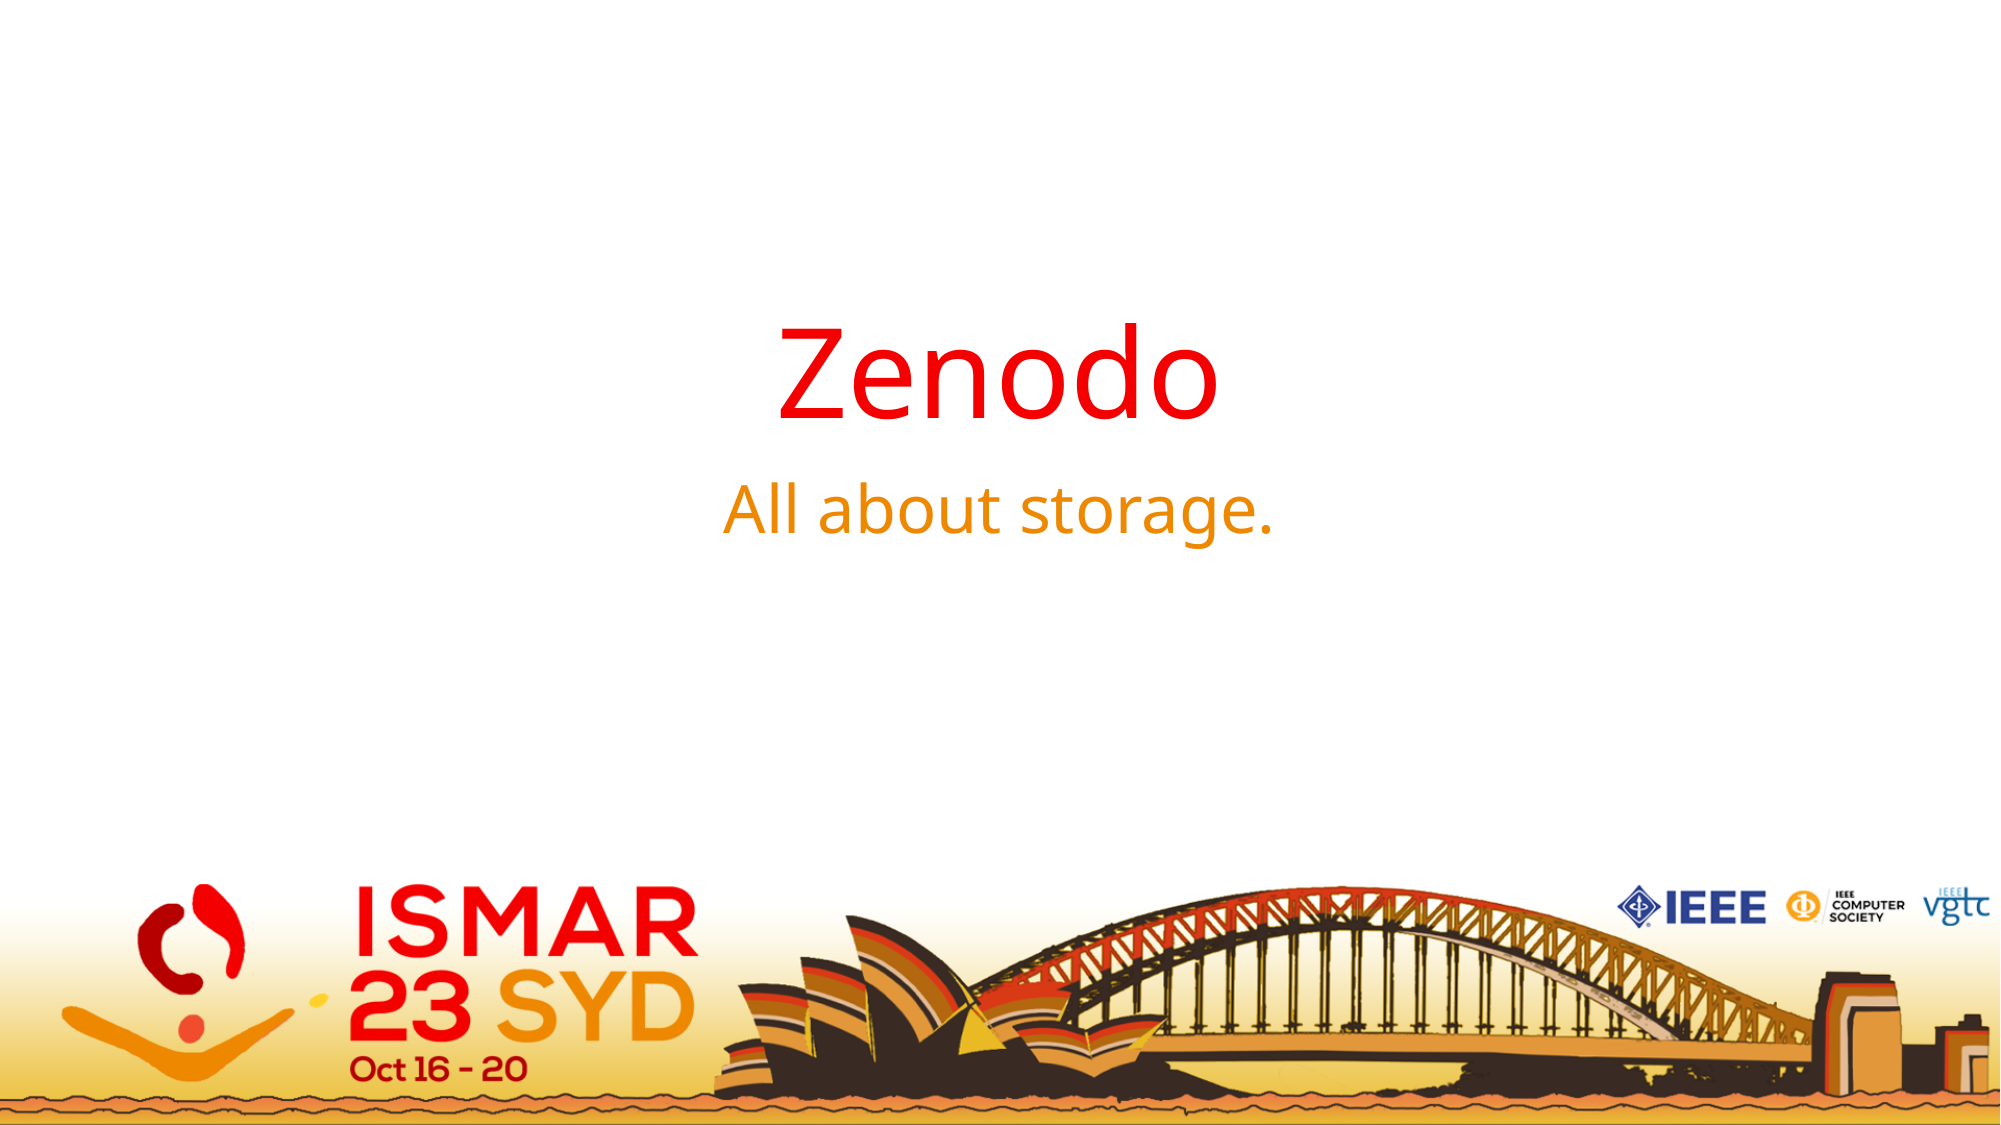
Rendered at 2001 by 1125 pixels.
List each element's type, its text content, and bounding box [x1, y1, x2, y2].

picture [0, 0, 2001, 1125]
subtitle All about storage. [249, 468, 1750, 740]
title Zenodo [249, 61, 1750, 454]
